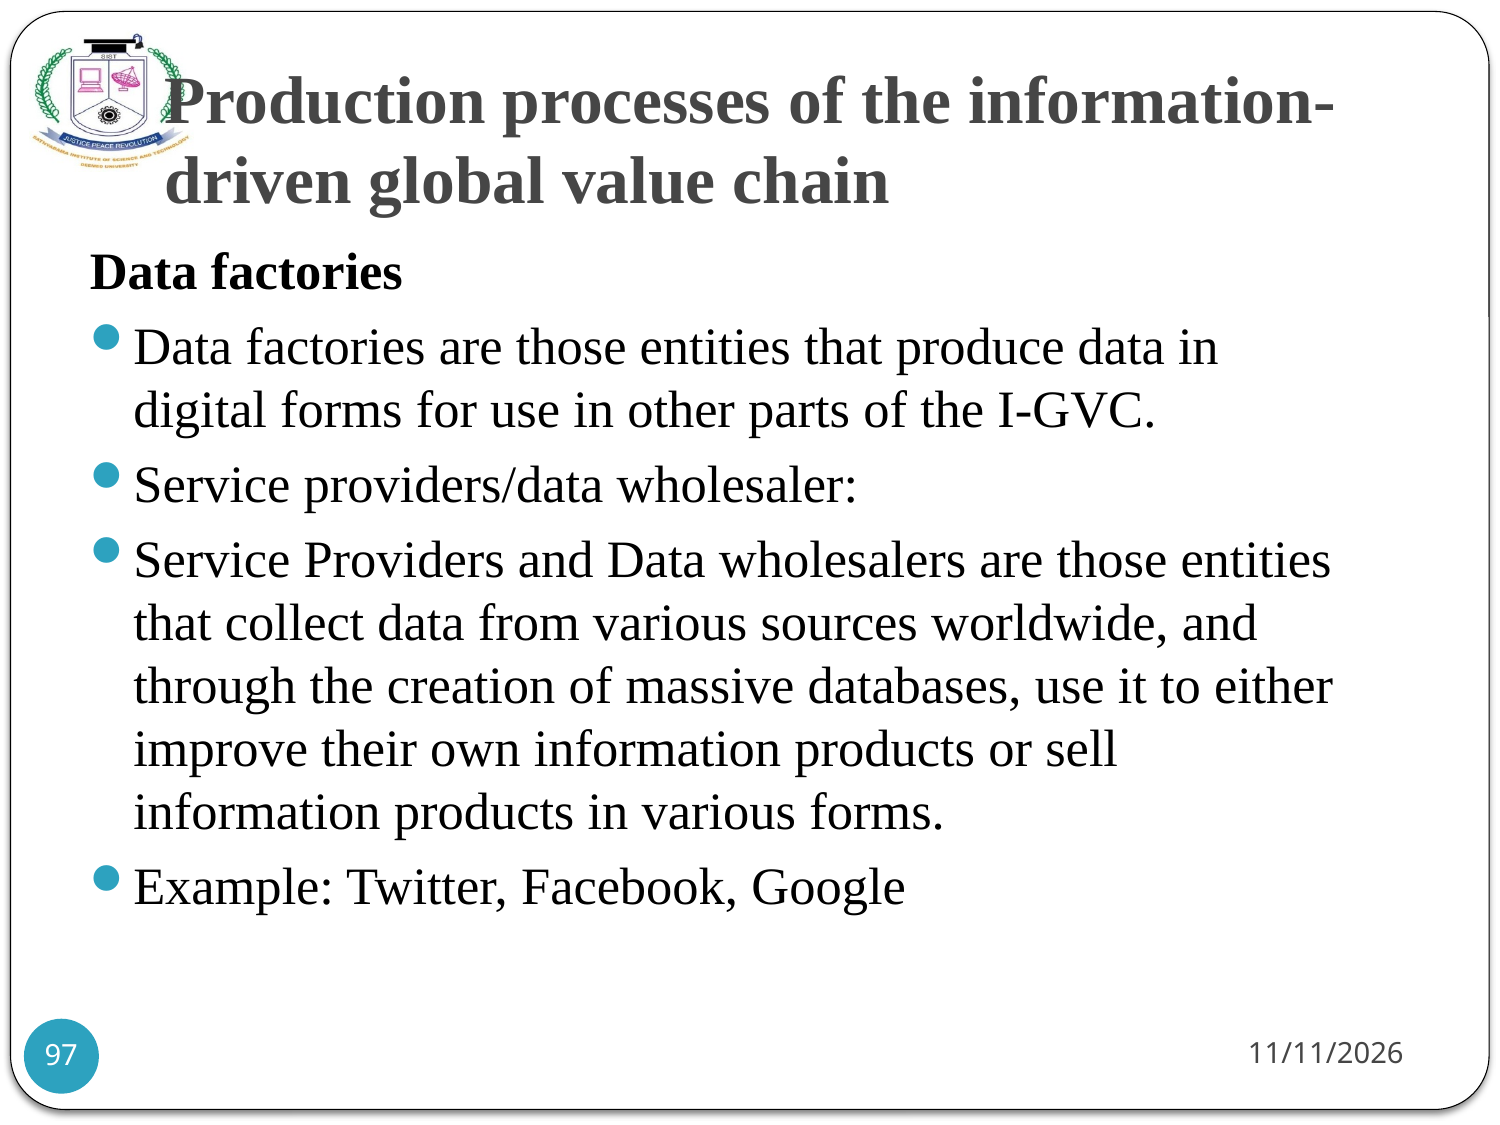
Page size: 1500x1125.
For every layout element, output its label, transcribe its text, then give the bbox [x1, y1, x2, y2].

title Production processes of the information-driven global value chain [150, 45, 1425, 233]
list Data factories Data factories are those entities that produce data in digital forms for use in other parts of the I-GVC. Service providers/data wholesaler: Service Providers and Data wholesalers are those entities that collect data from various sources worldwide, and through the creation of massive databases, use it to either improve their own information products or sell information products in various forms. Example: Twitter, Facebook, Google [75, 229, 1350, 980]
picture [29, 30, 194, 172]
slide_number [1012, 1015, 1419, 1094]
slide_number 97 [23, 1018, 99, 1094]
